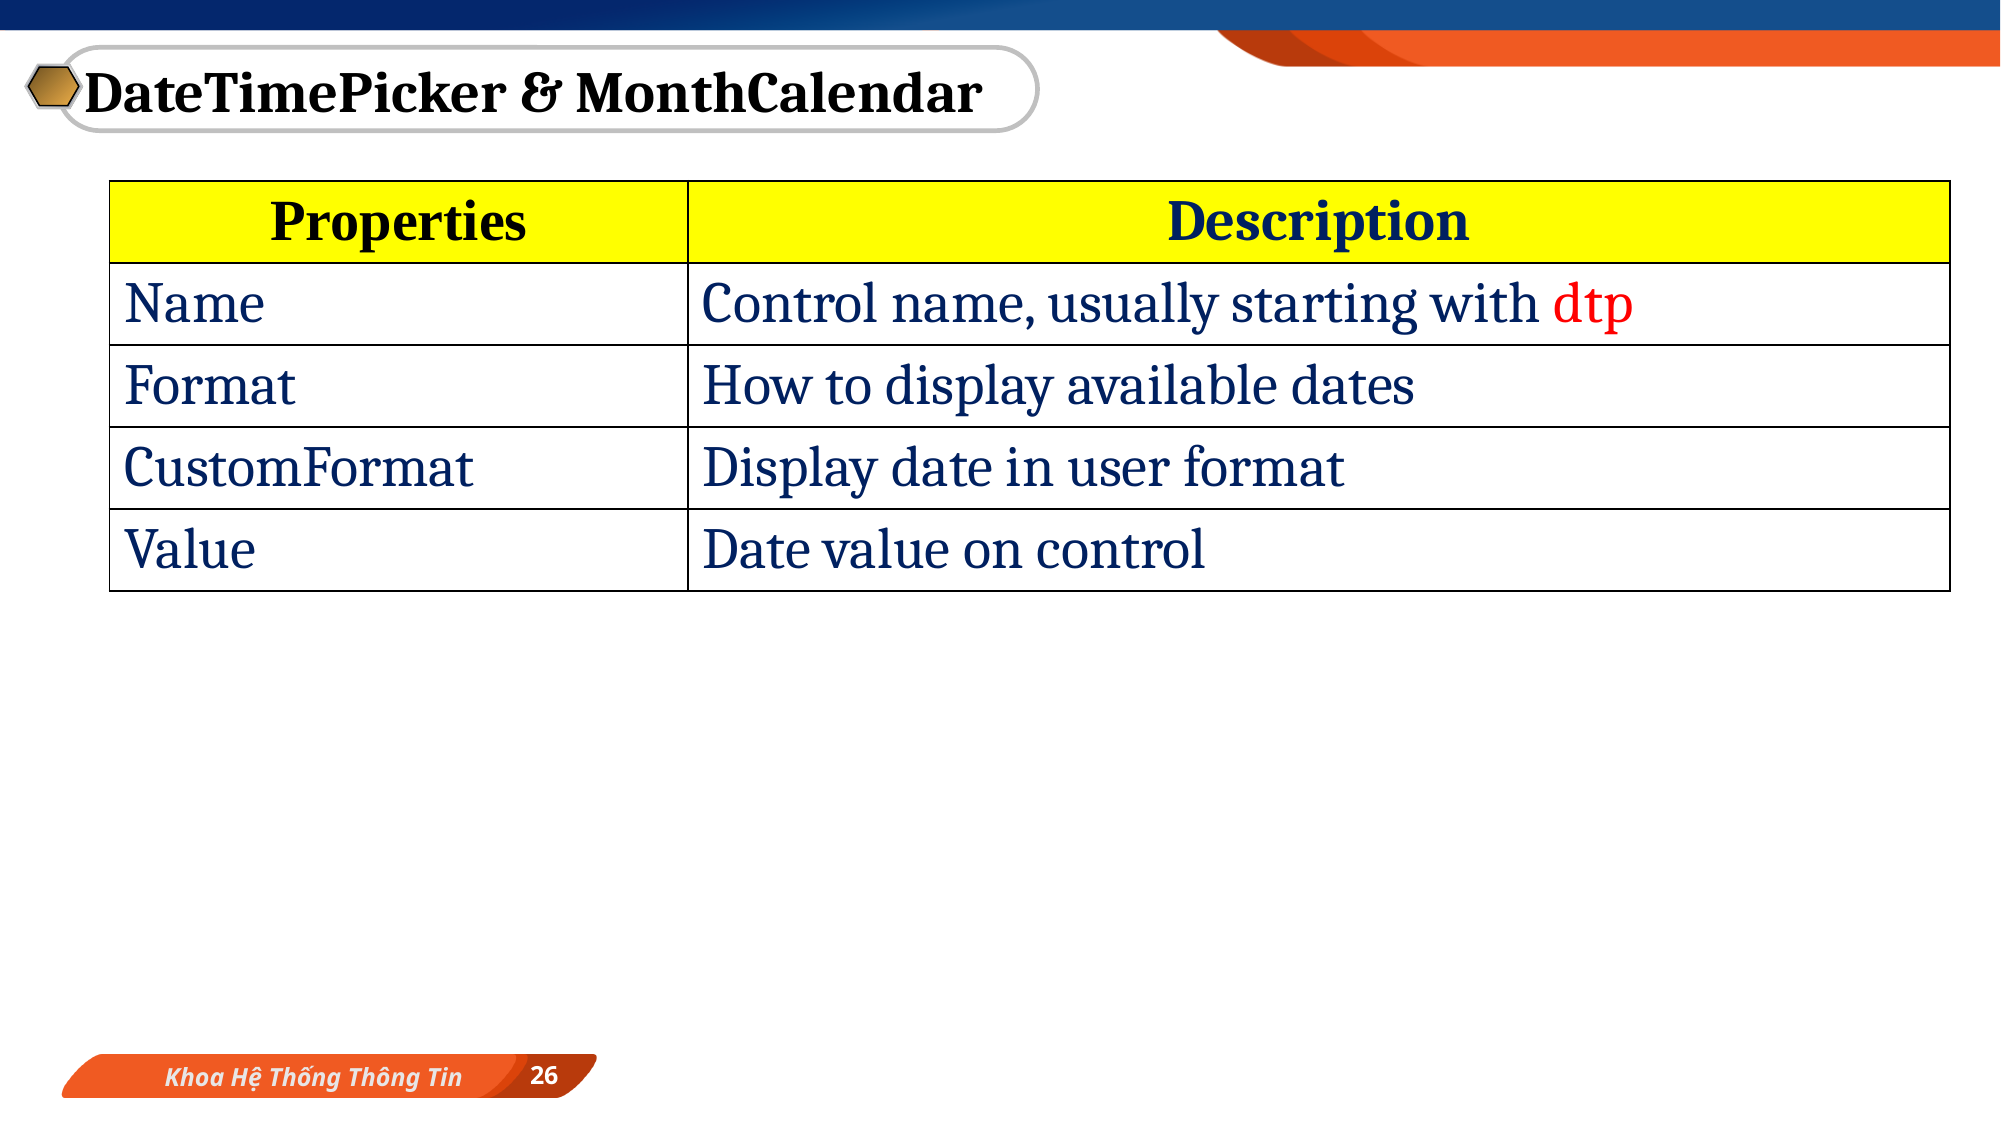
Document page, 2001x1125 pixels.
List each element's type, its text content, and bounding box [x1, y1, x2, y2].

footer Khoa Hệ Thống Thông Tin [119, 1054, 508, 1098]
table_cell Format [110, 346, 687, 426]
table_header Description [689, 182, 1949, 262]
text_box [24, 47, 1038, 131]
table_header Properties [110, 182, 687, 262]
slide_number 26 [508, 1046, 574, 1106]
table_cell CustomFormat [110, 428, 687, 508]
table_cell Date value on control [689, 510, 1949, 590]
table_cell How to display available dates [689, 346, 1949, 426]
picture [0, 0, 2001, 71]
picture [34, 1017, 624, 1125]
table_cell Control name, usually starting with dtp [689, 264, 1949, 344]
table_cell Name [110, 264, 687, 344]
table_cell Value [110, 510, 687, 590]
table_cell Display date in user format [689, 428, 1949, 508]
